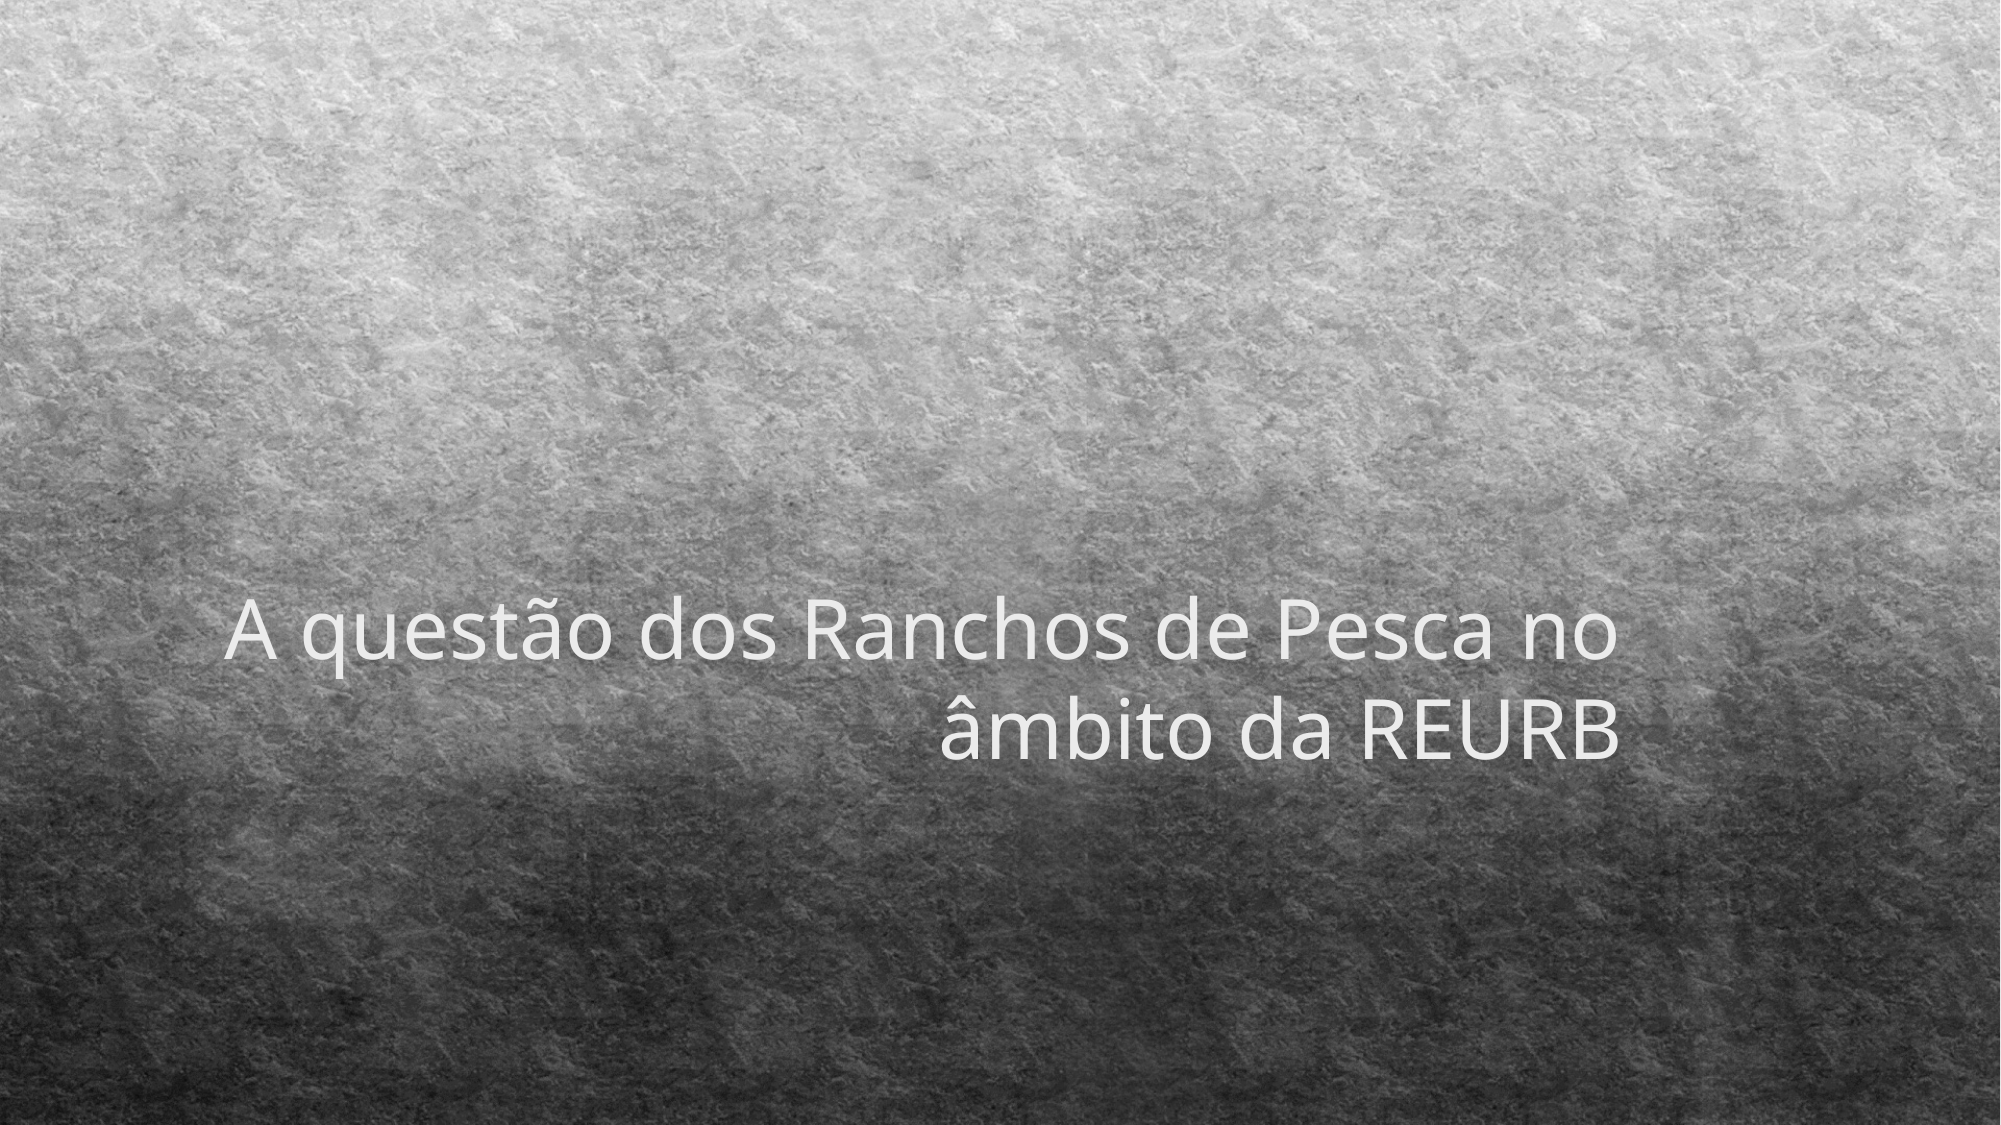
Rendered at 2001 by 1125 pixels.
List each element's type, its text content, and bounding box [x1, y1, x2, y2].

text_box A questão dos Ranchos de Pesca no âmbito da REURB [189, 469, 1638, 783]
picture [0, 0, 2001, 1125]
text_box [189, 783, 1638, 925]
